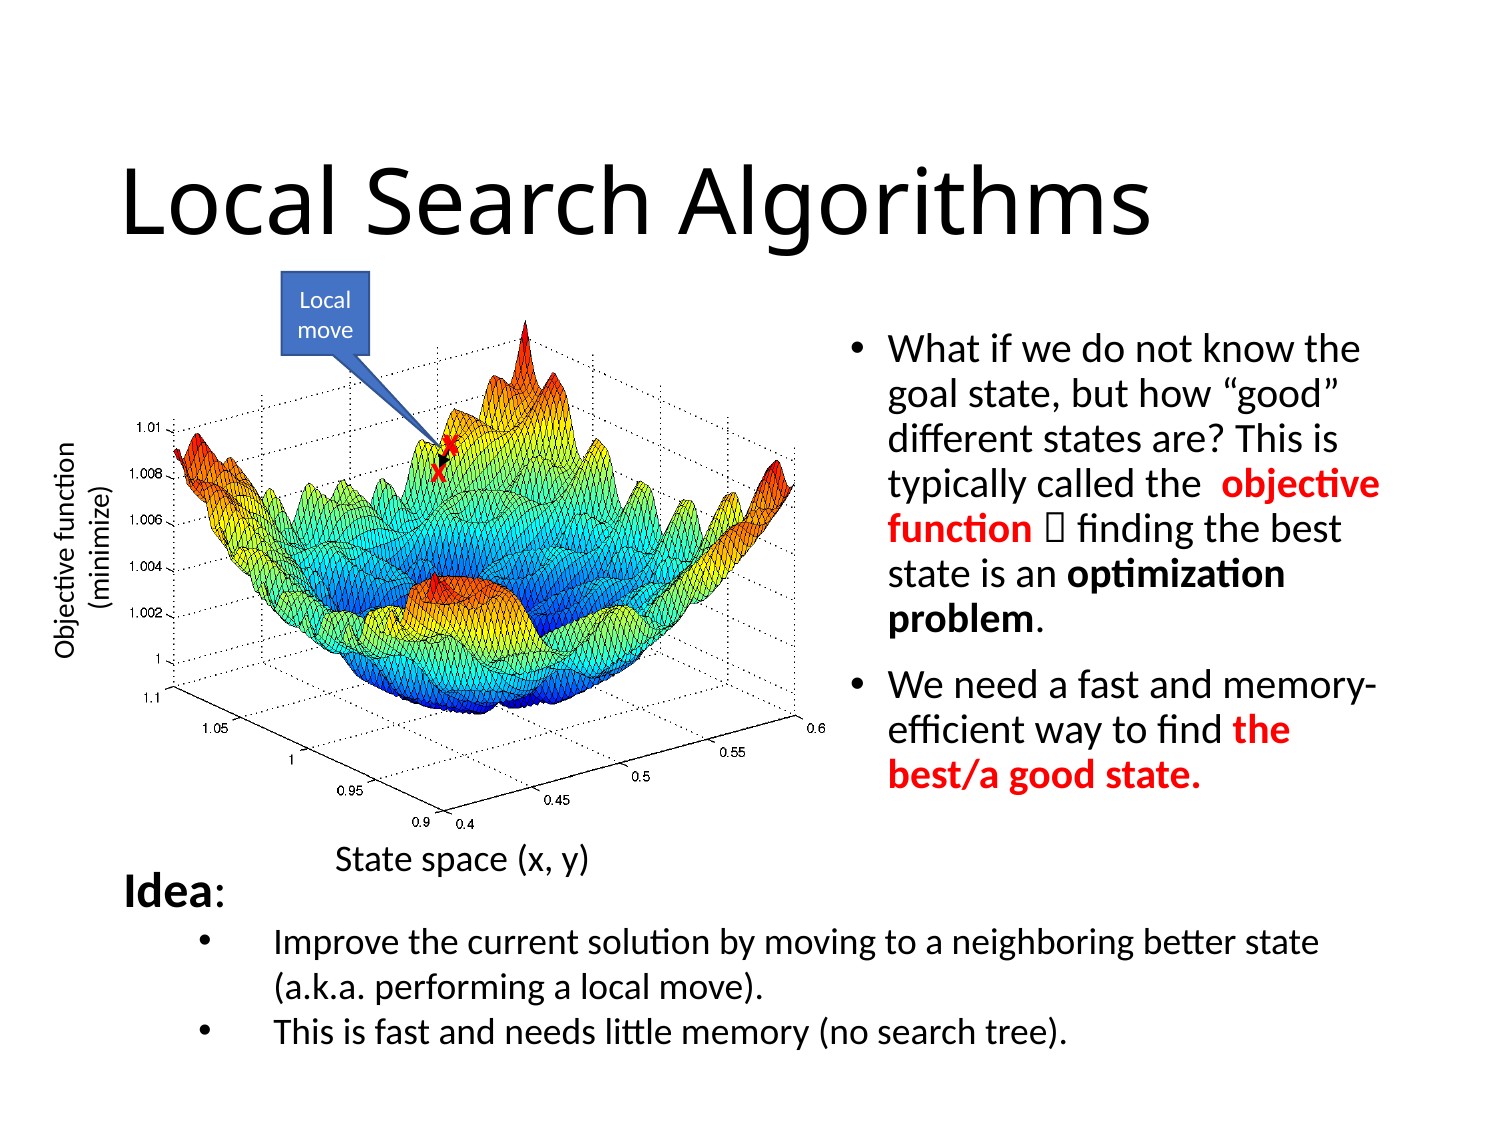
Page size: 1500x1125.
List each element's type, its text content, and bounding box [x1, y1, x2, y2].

text_box State space (x, y) [320, 876, 606, 887]
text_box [438, 443, 452, 468]
title Local Search Algorithms [103, 96, 1397, 274]
text_box Idea: Improve the current solution by moving to a neighboring better state (a.k.a. performing a local move). This is fast and needs little memory (no search tree). [108, 849, 1413, 1060]
list What if we do not know the goal state, but how “good” different states are? This is typically called the objective function  finding the best state is an optimization problem. We need a fast and memory-efficient way to find the best/a good state. [835, 236, 1413, 849]
text_box Objective function (minimize) [37, 340, 95, 756]
text_box Local move [280, 270, 371, 274]
picture [95, 274, 863, 876]
